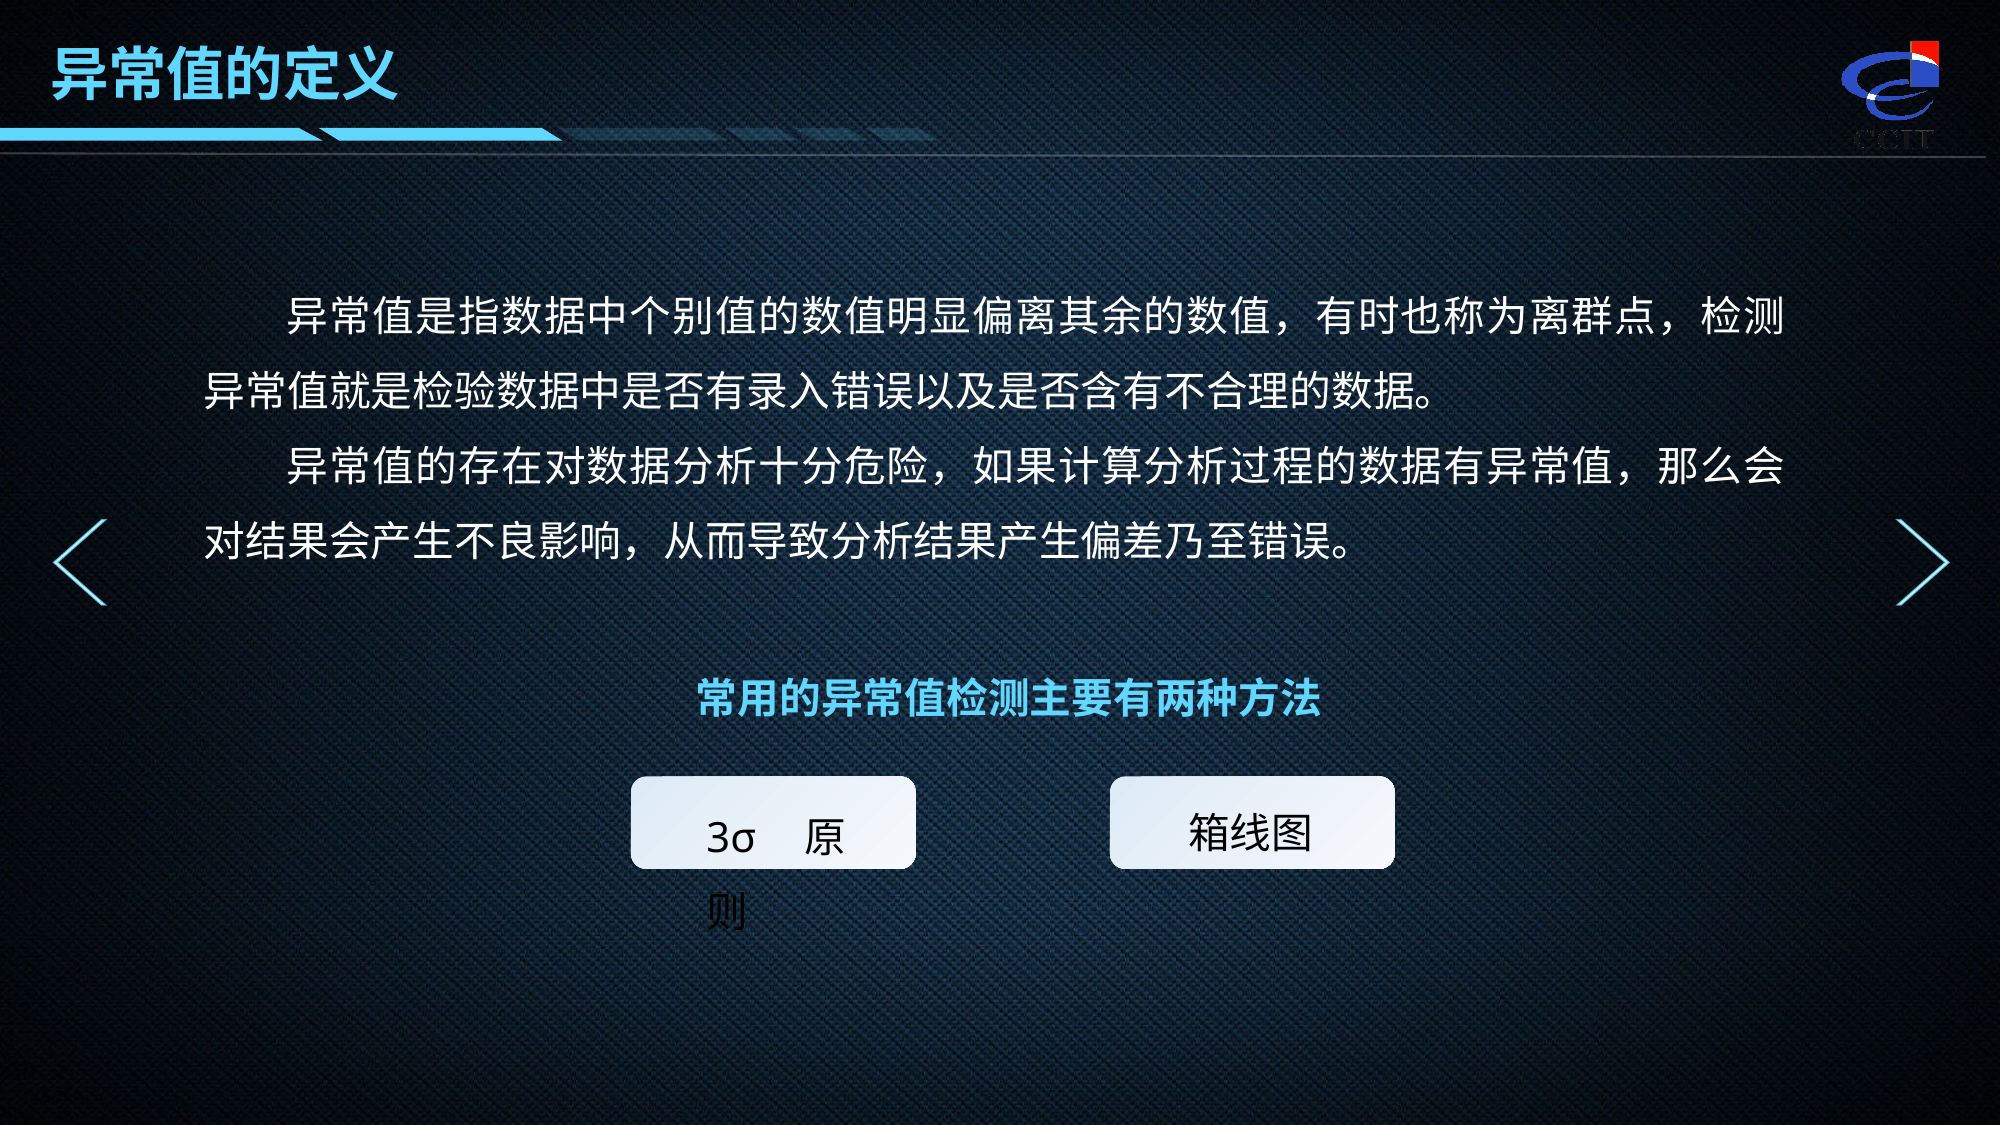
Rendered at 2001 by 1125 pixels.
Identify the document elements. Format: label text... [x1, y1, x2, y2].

text_box 常用的异常值检测主要有两种方法 [681, 664, 1380, 730]
picture [0, 0, 2000, 1125]
text_box 异常值的定义 [35, 29, 1277, 115]
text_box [1109, 774, 1395, 869]
text_box 异常值是指数据中个别值的数值明显偏离其余的数值，有时也称为离群点，检测异常值就是检验数据中是否有录入错误以及是否含有不合理的数据。 异常值的存在对数据分析十分危险，如果计算分析过程的数据有异常值，那么会对结果会产生不良影响，从而导致分析结果产生偏差乃至错误。 [189, 257, 1800, 572]
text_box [630, 776, 916, 869]
